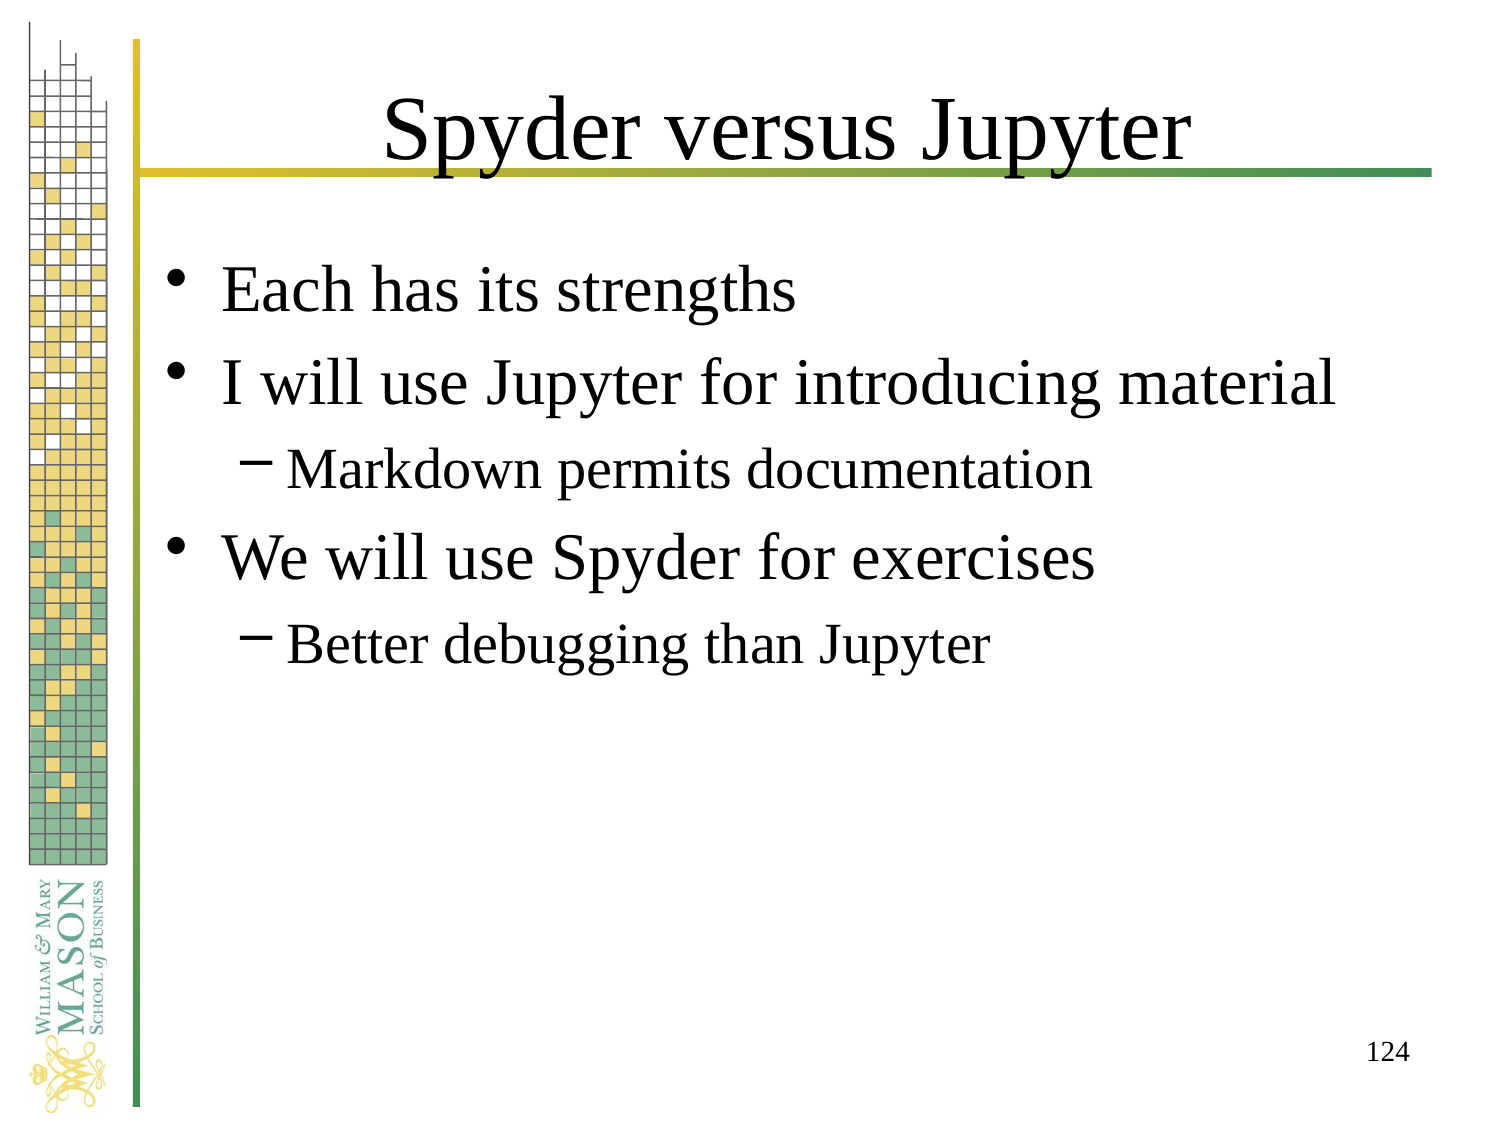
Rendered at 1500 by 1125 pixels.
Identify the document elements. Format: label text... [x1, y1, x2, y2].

title Spyder versus Jupyter [150, 45, 1425, 200]
slide_number 124 [1048, 1024, 1426, 1103]
slide_number 70 [29, 879, 107, 1113]
list Each has its strengths I will use Jupyter for introducing material Markdown permits documentation We will use Spyder for exercises Better debugging than Jupyter [150, 237, 1425, 1005]
